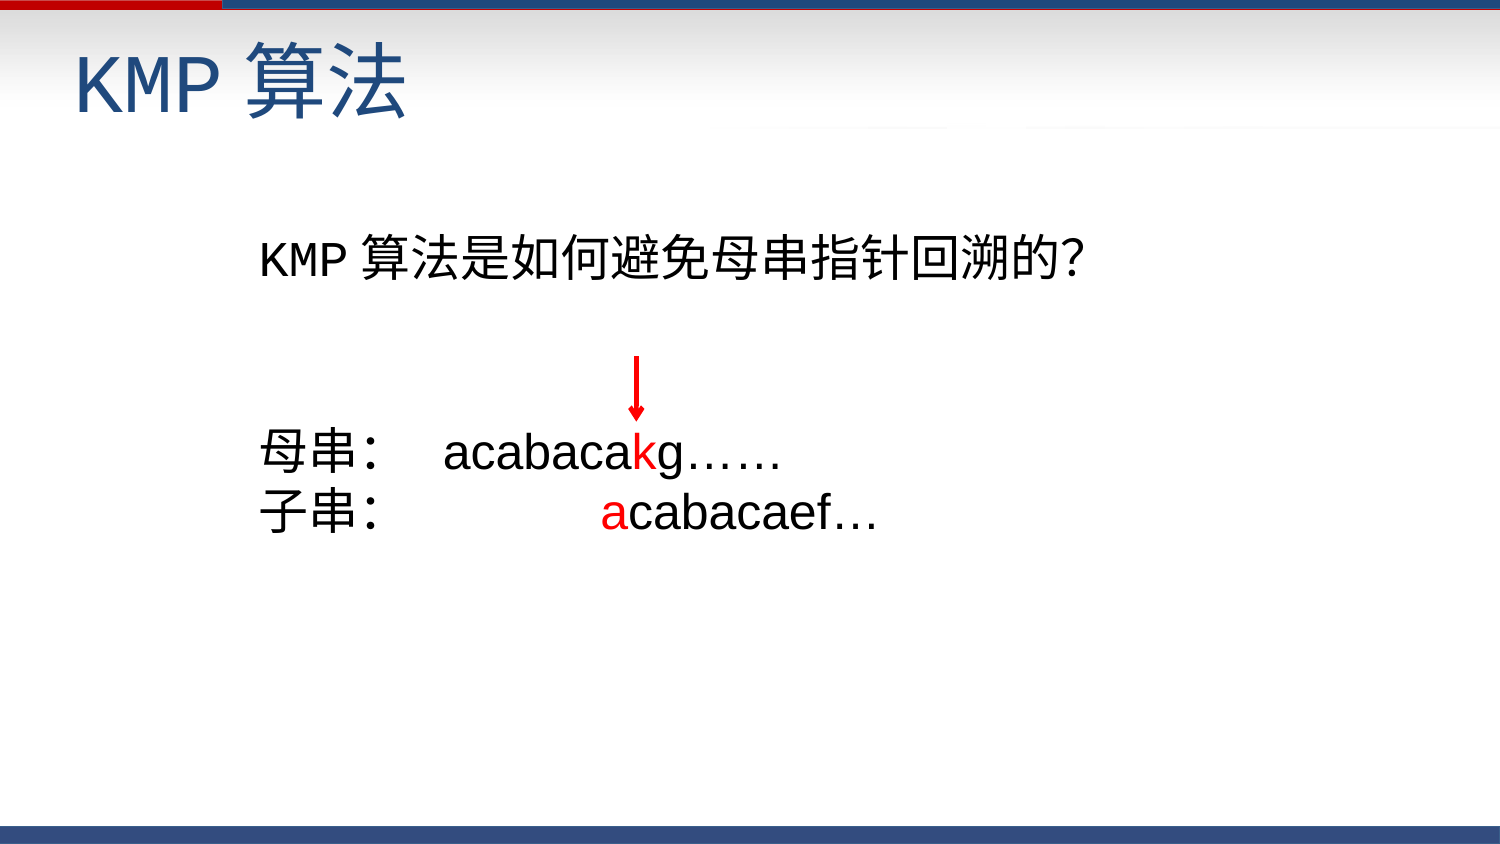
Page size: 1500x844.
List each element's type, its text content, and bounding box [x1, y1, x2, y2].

picture [0, 10, 1500, 129]
text_box 母串： acabacakg…… 子串： acabacaef… [243, 412, 1495, 548]
text_box KMP算法是如何避免母串指针回溯的？ [243, 159, 1276, 392]
title KMP算法 [58, 14, 1430, 145]
